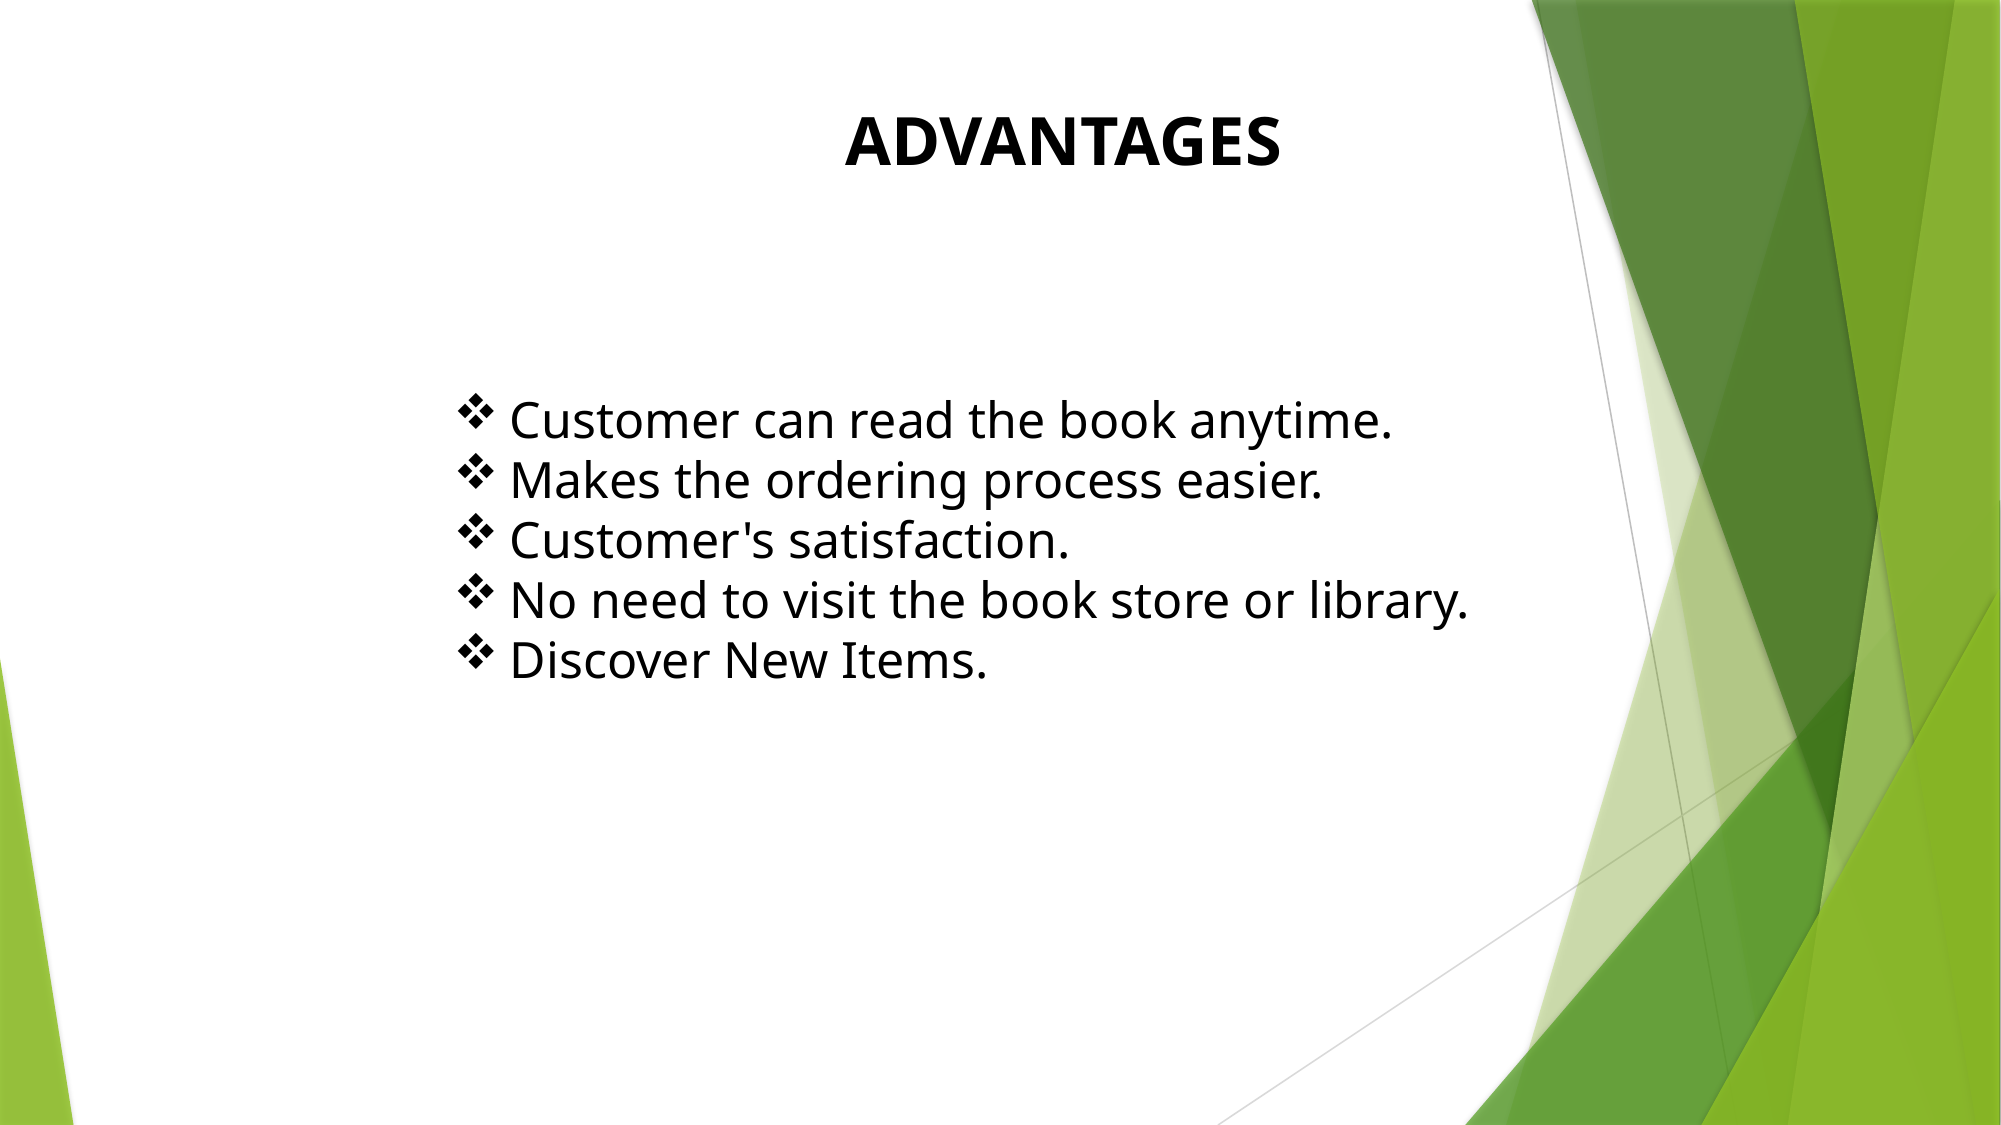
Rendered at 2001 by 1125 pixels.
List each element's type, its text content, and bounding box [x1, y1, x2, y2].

text_box ADVANTAGES [830, 91, 1297, 187]
text_box Customer can read the book anytime. Makes the ordering process easier. Customer's satisfaction. No need to visit the book store or library. Discover New Items. [438, 380, 1714, 696]
